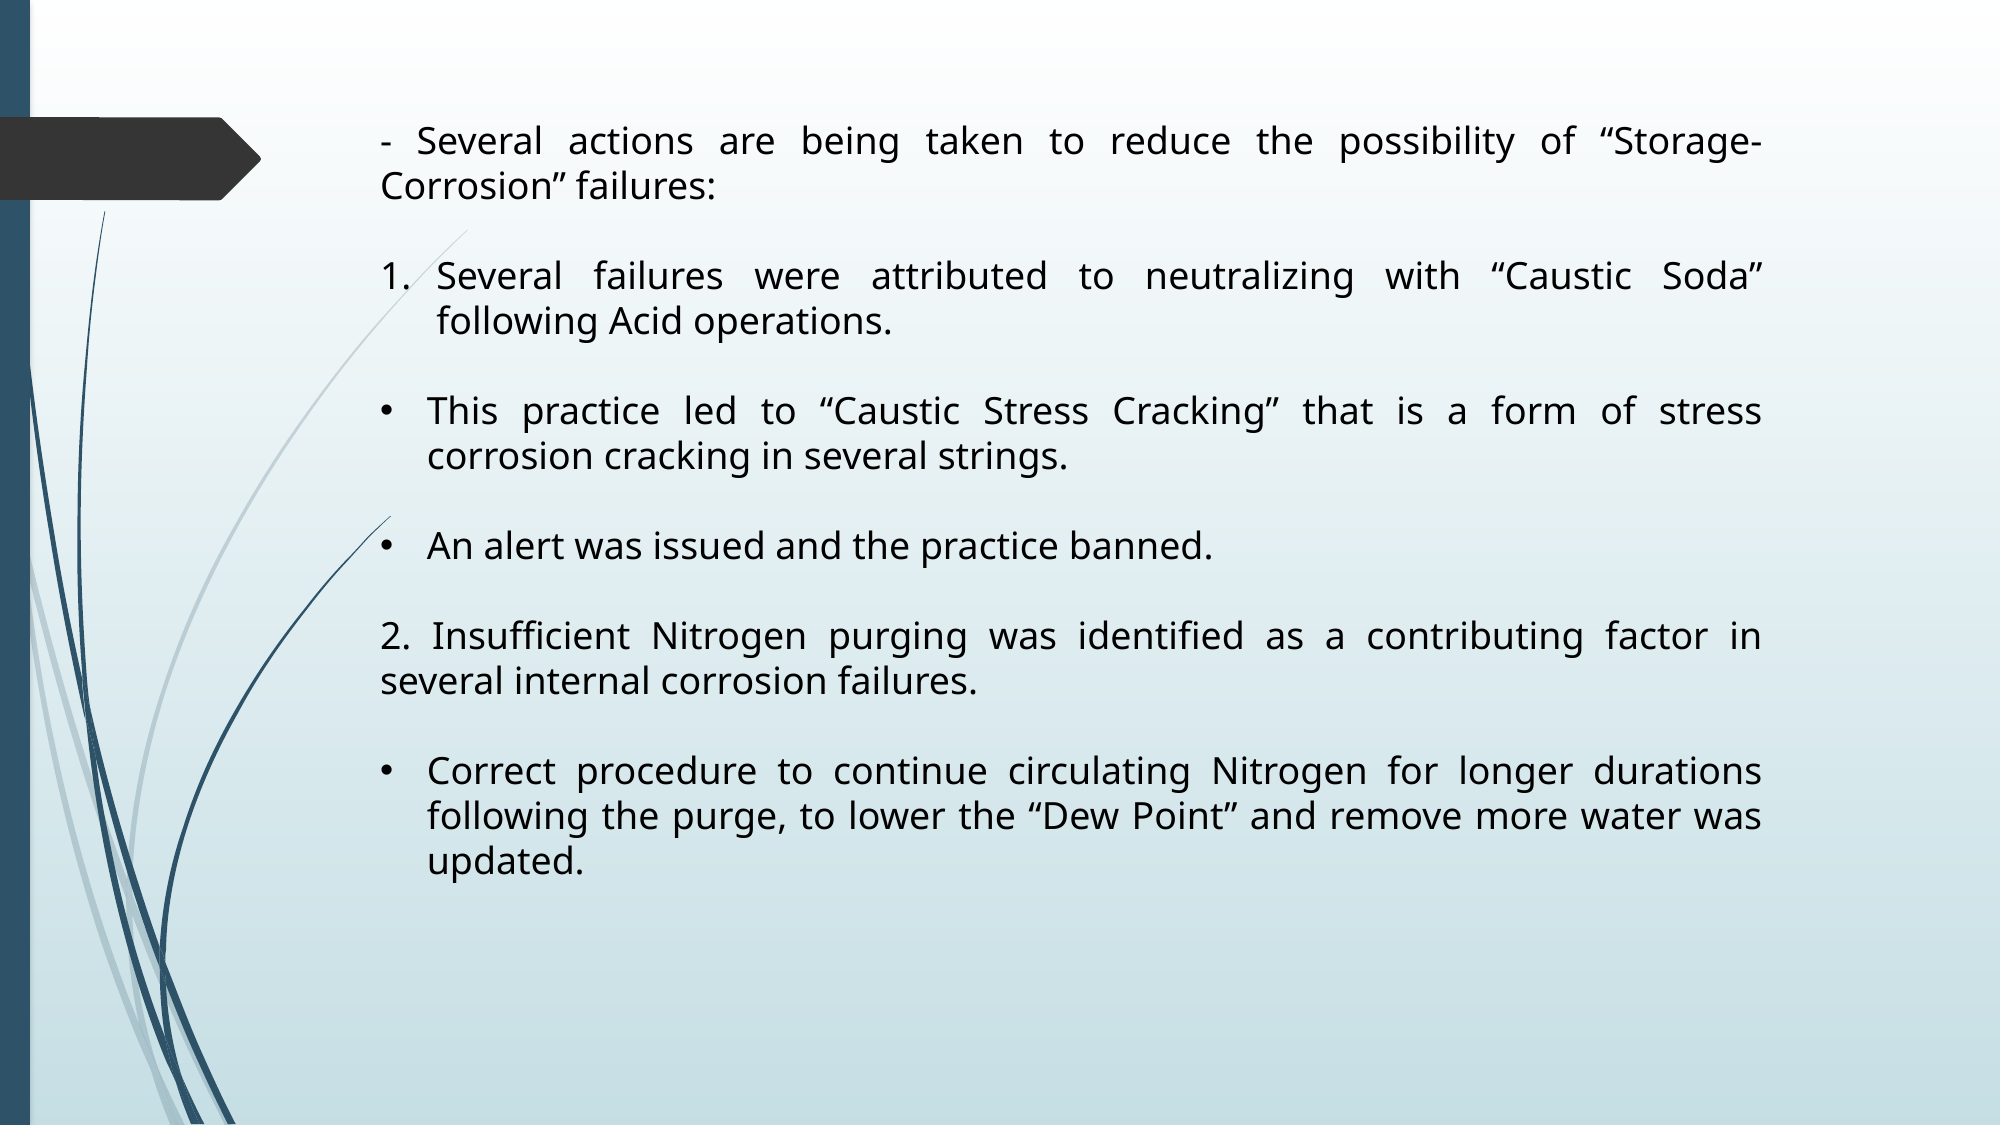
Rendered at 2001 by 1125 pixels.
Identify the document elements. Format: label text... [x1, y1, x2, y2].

text_box - Several actions are being taken to reduce the possibility of “Storage-Corrosion” failures: Several failures were attributed to neutralizing with “Caustic Soda” following Acid operations. This practice led to “Caustic Stress Cracking” that is a form of stress corrosion cracking in several strings. An alert was issued and the practice banned. 2. Insufficient Nitrogen purging was identified as a contributing factor in several internal corrosion failures. Correct procedure to continue circulating Nitrogen for longer durations following the purge, to lower the “Dew Point” and remove more water was updated. [365, 109, 1779, 935]
